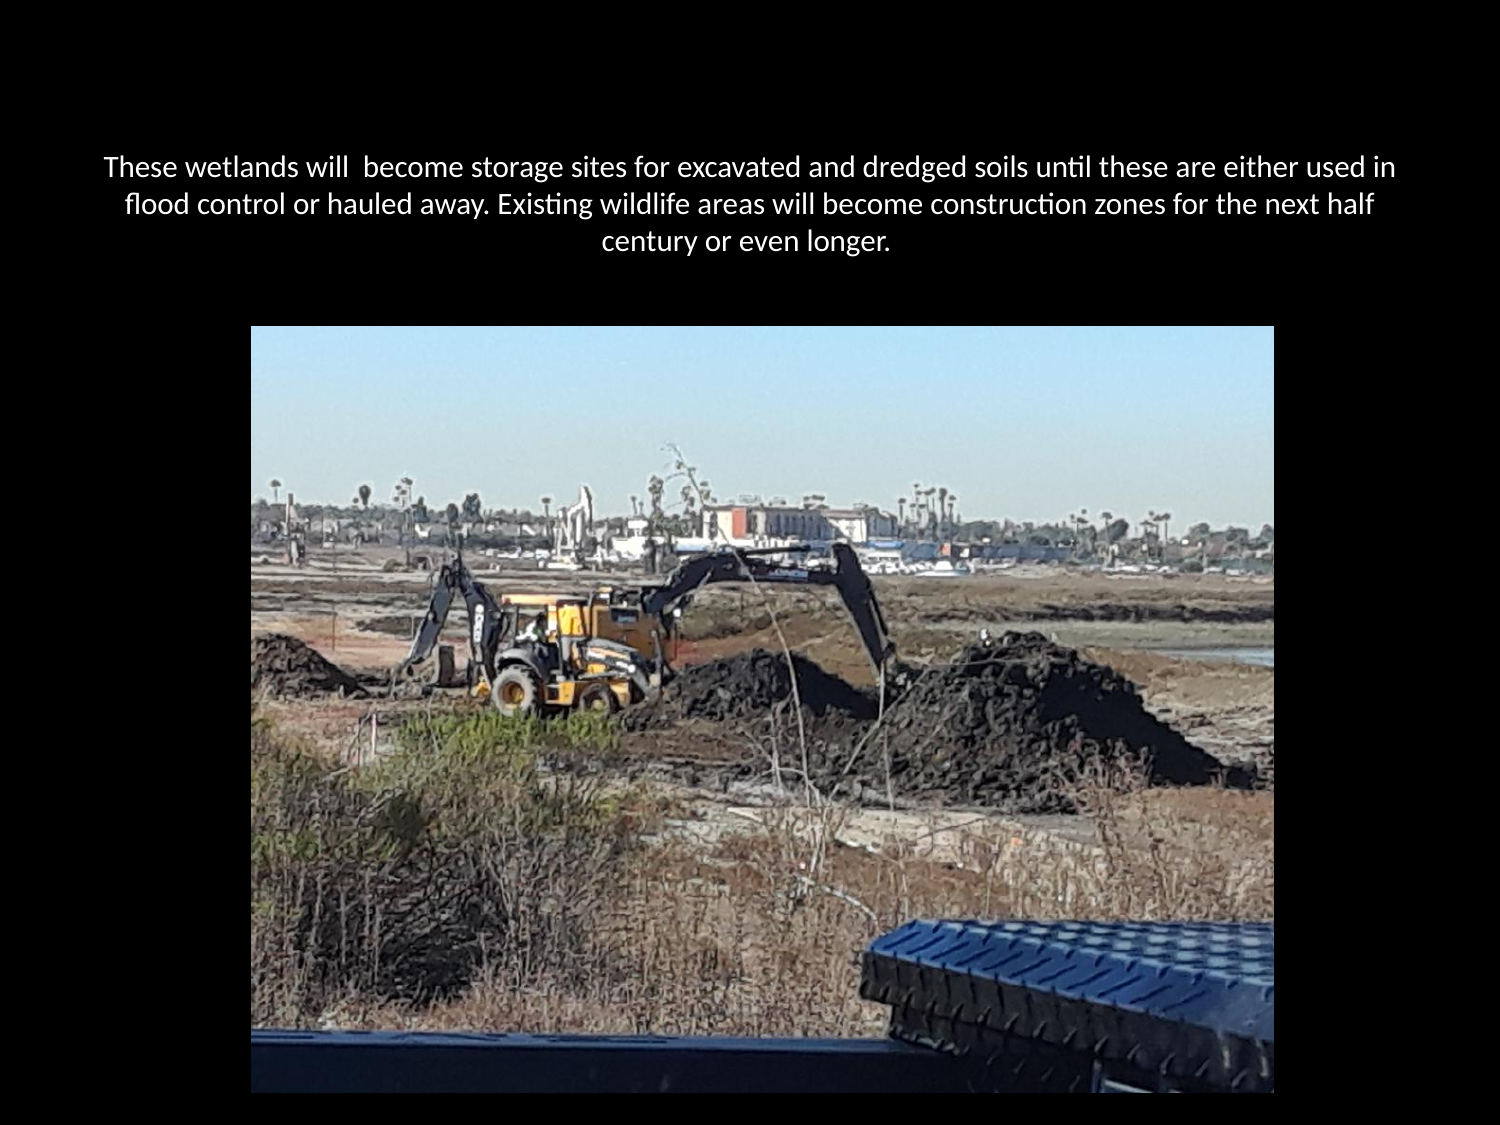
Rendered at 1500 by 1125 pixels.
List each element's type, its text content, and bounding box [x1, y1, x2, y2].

title These wetlands will become storage sites for excavated and dredged soils until these are either used in flood control or hauled away. Existing wildlife areas will become construction zones for the next half century or even longer. [75, 138, 1425, 327]
picture [250, 325, 1274, 1093]
